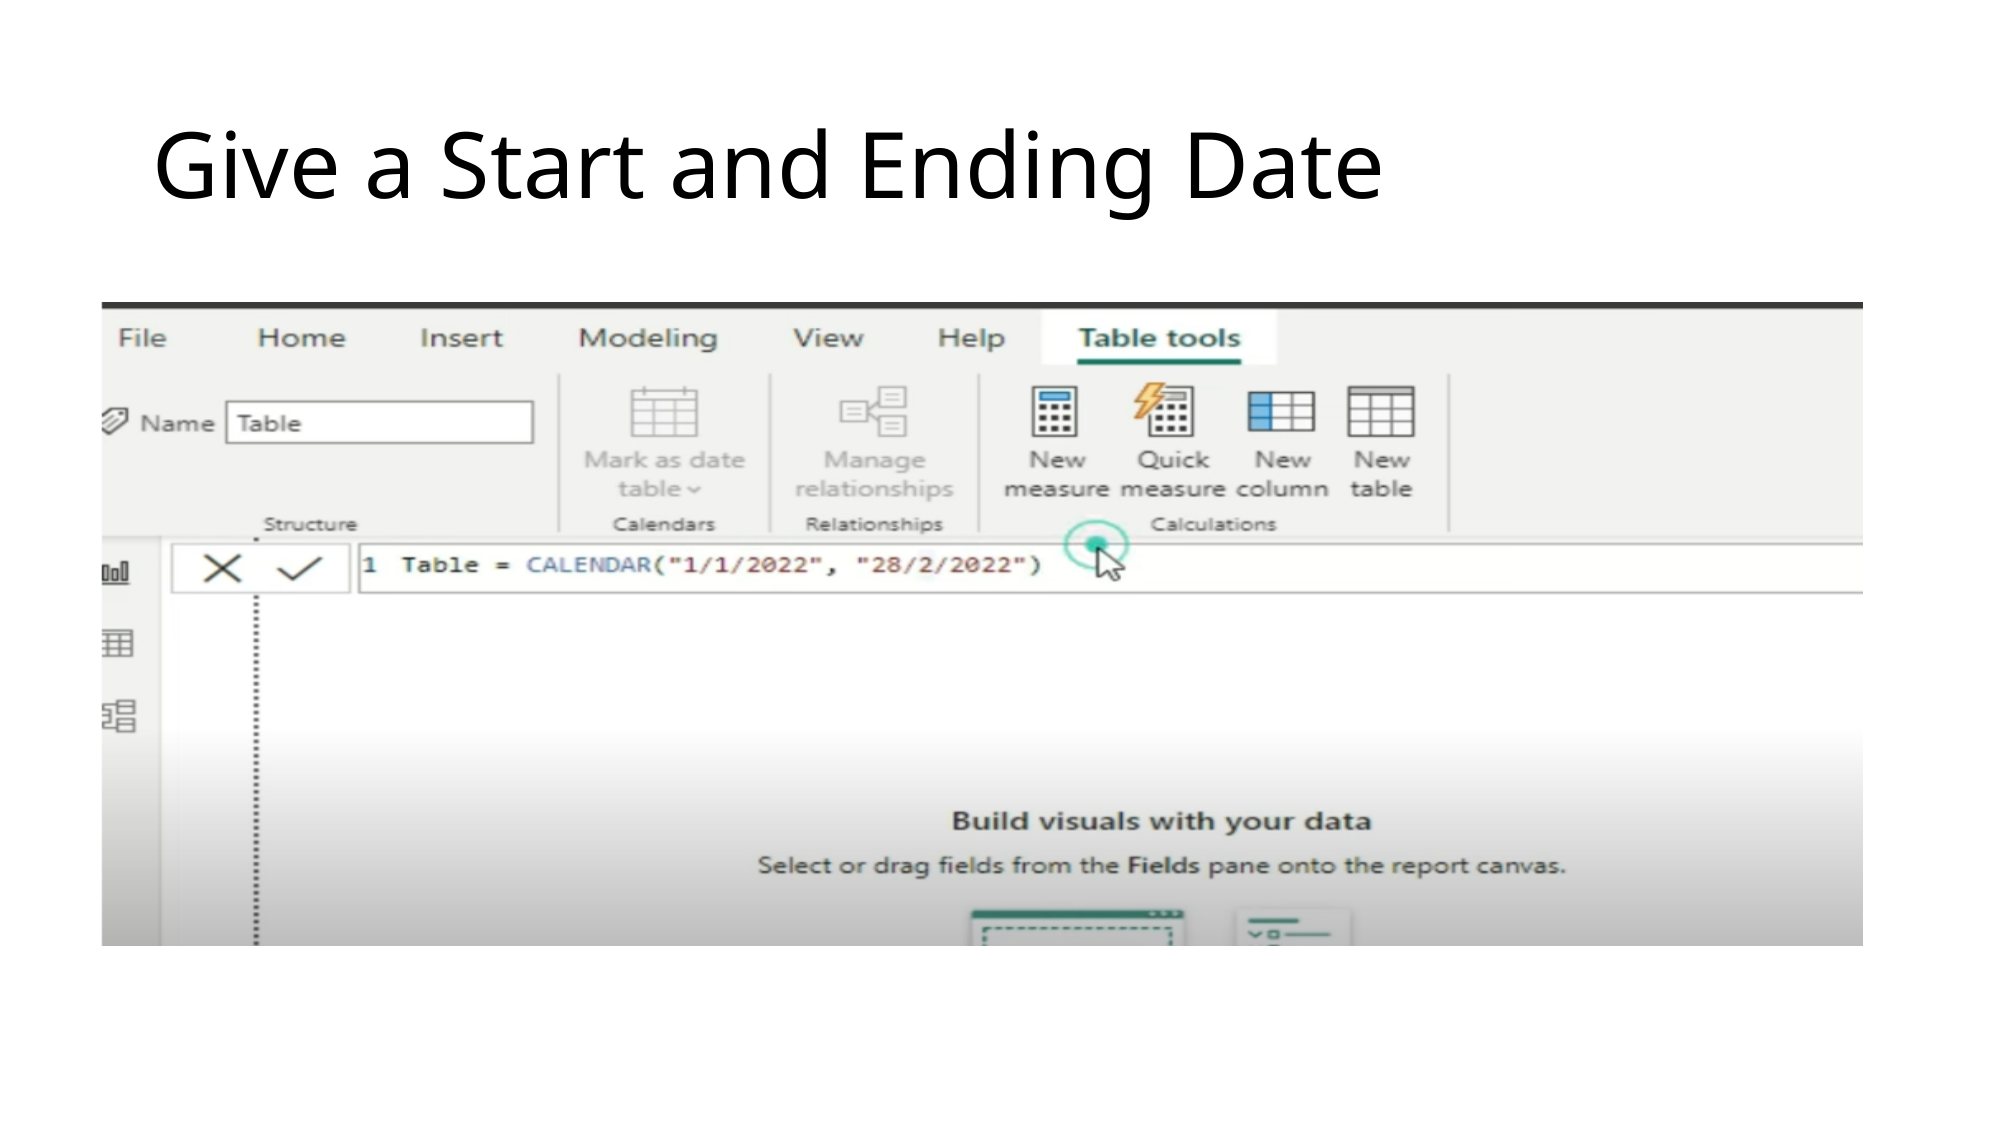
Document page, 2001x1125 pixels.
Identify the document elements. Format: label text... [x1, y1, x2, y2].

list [93, 302, 1863, 946]
title Give a Start and Ending Date [137, 59, 1863, 278]
